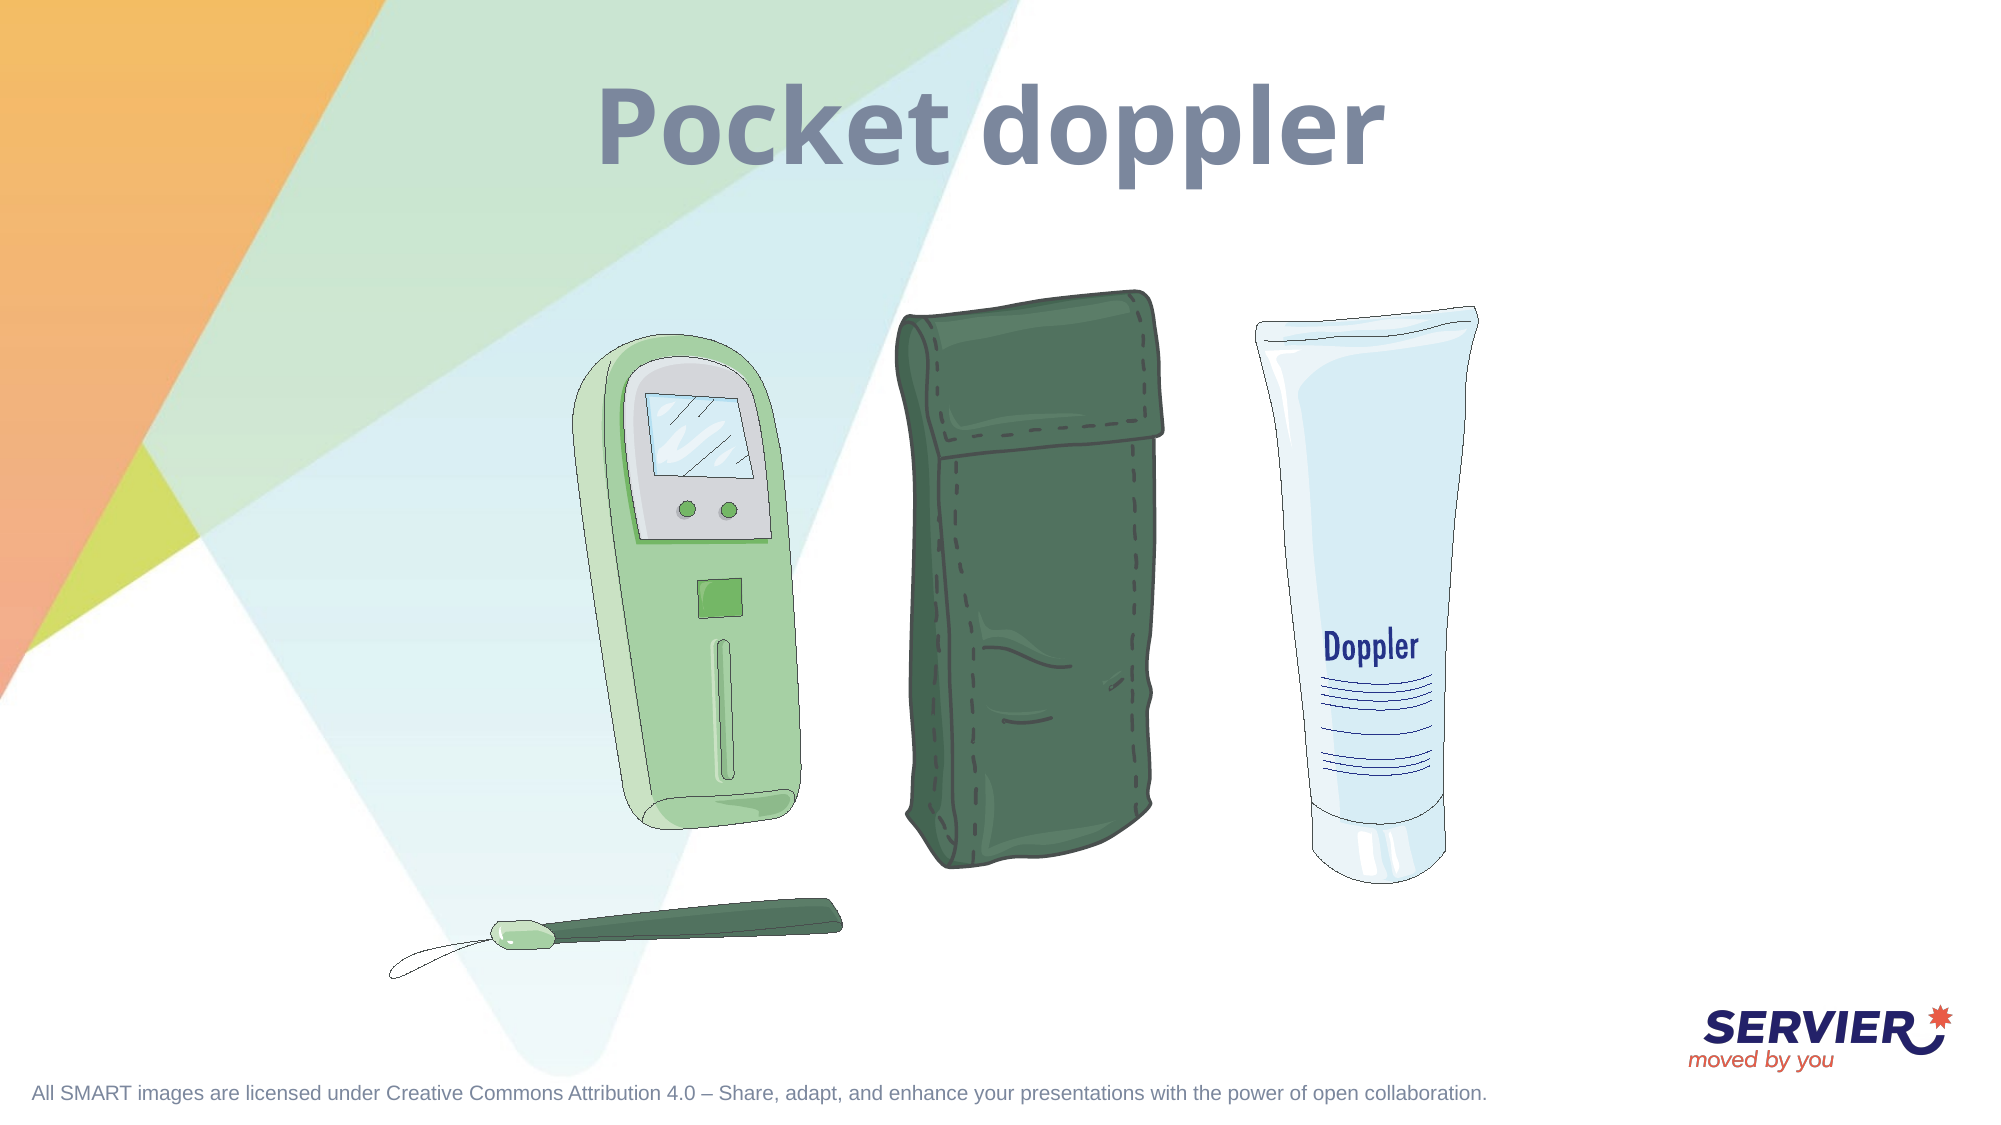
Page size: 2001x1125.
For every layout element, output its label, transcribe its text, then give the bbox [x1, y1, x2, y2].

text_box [567, 329, 804, 832]
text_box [1253, 305, 1481, 886]
picture [0, 0, 2001, 1125]
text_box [386, 896, 845, 981]
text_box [895, 288, 1165, 869]
title Pocket doppler [55, 12, 1927, 232]
